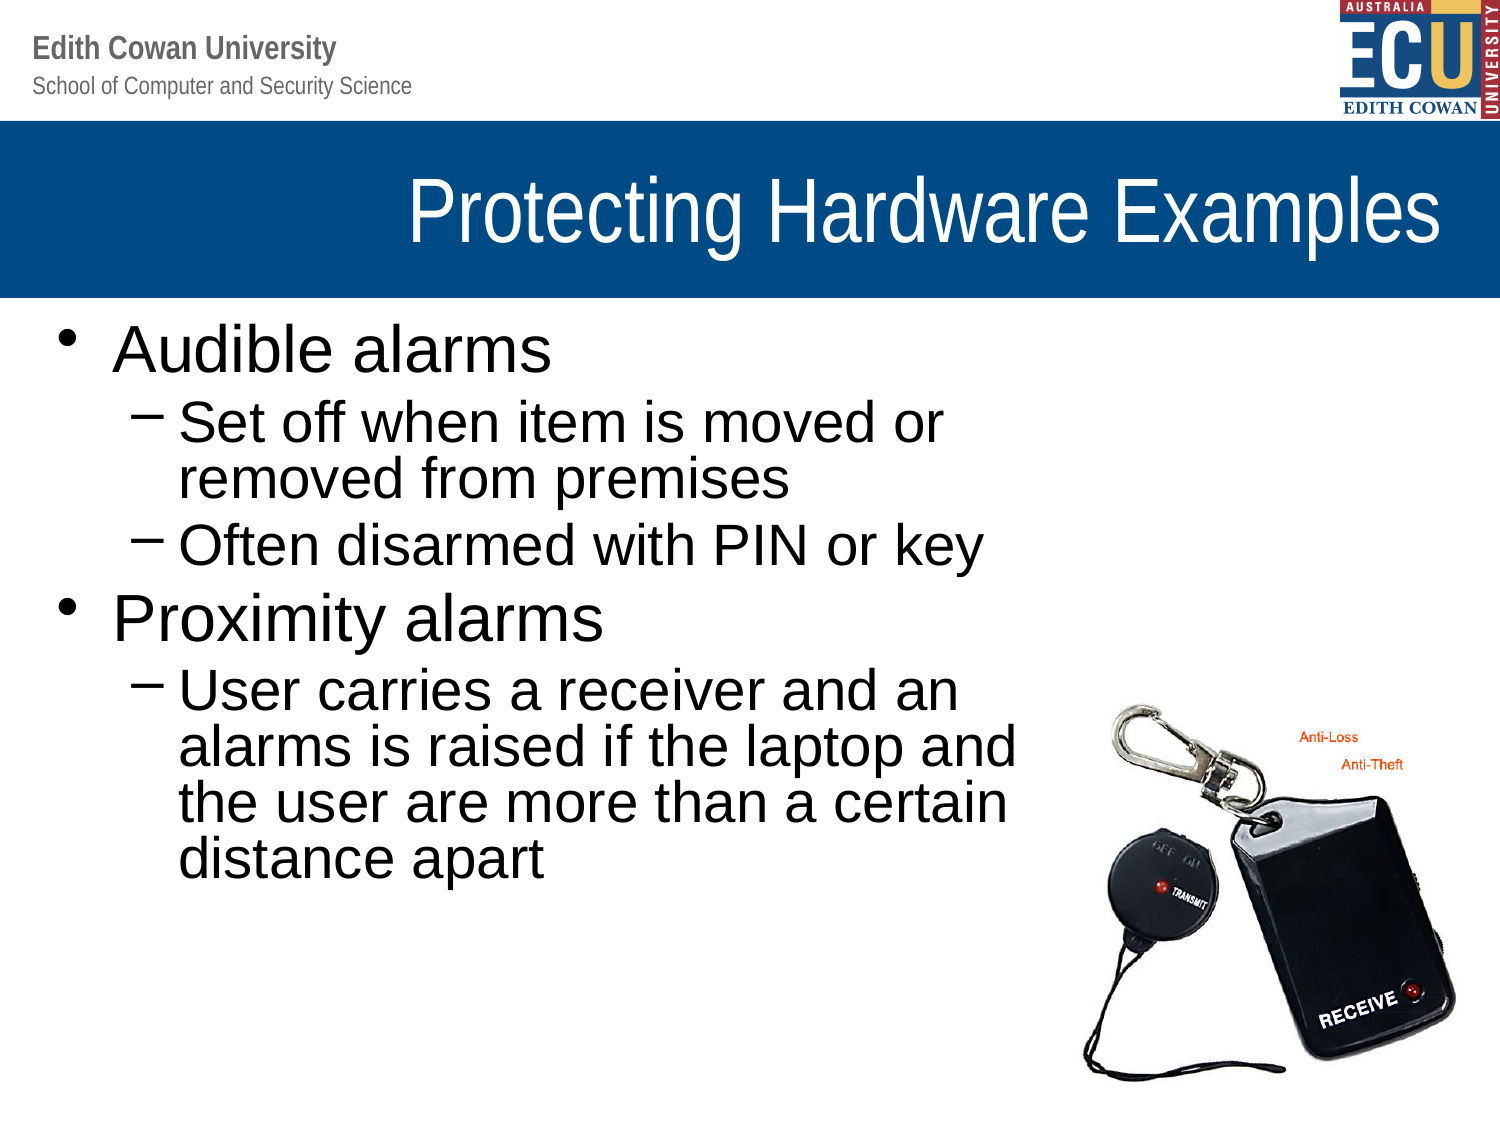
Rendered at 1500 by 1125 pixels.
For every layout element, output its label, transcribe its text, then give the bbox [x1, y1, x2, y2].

list Audible alarms Set off when item is moved or removed from premises Often disarmed with PIN or key Proximity alarms User carries a receiver and an alarms is raised if the laptop and the user are more than a certain distance apart [40, 314, 1079, 1083]
picture [1077, 691, 1472, 1085]
picture [1340, 0, 1500, 119]
title Protecting Hardware Examples [40, 123, 1460, 289]
